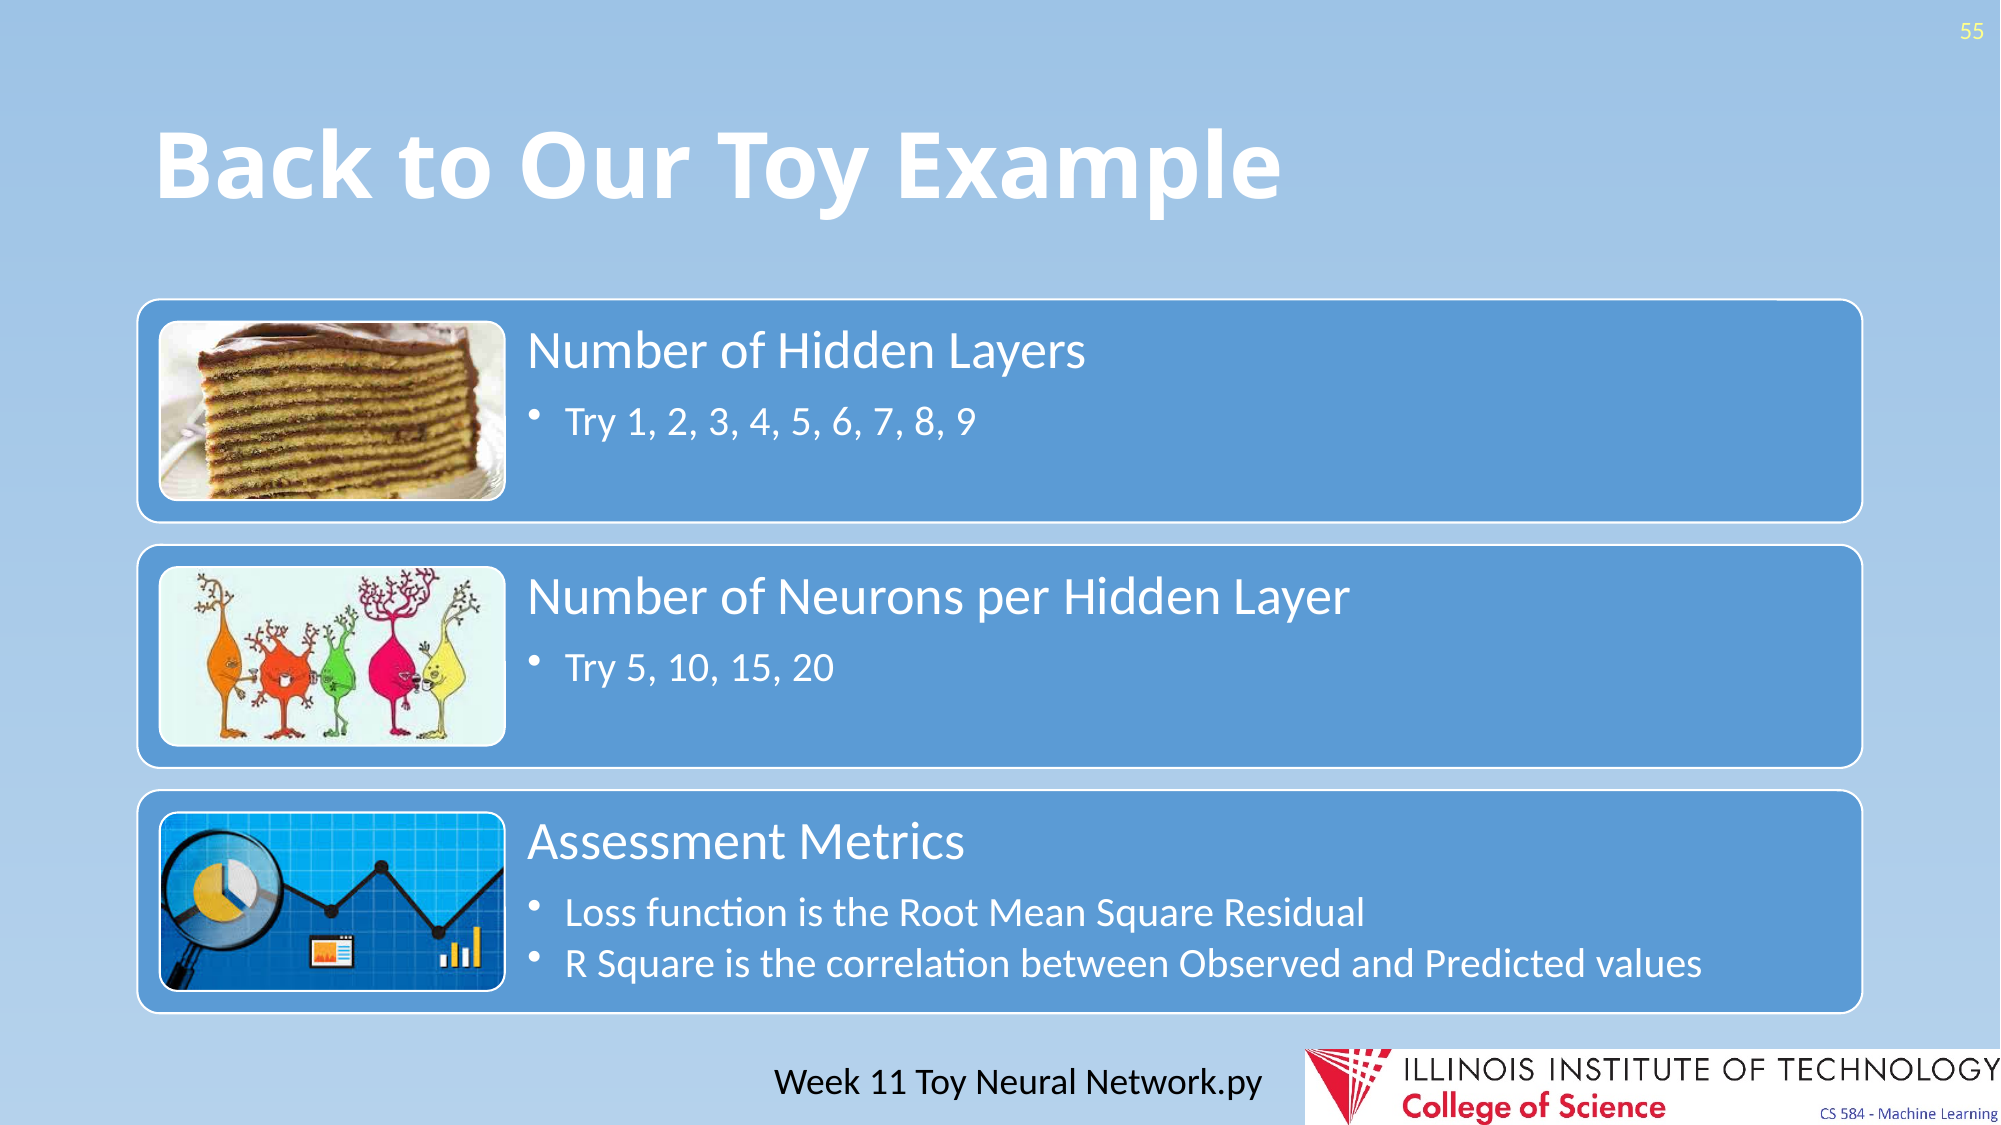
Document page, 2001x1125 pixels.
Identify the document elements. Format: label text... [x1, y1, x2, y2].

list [137, 299, 1863, 1014]
text_box Week 11 Toy Neural Network.py [759, 1049, 1279, 1110]
picture [1305, 1049, 2000, 1125]
slide_number 55 [1550, 0, 2000, 60]
title Back to Our Toy Example [137, 59, 1863, 278]
